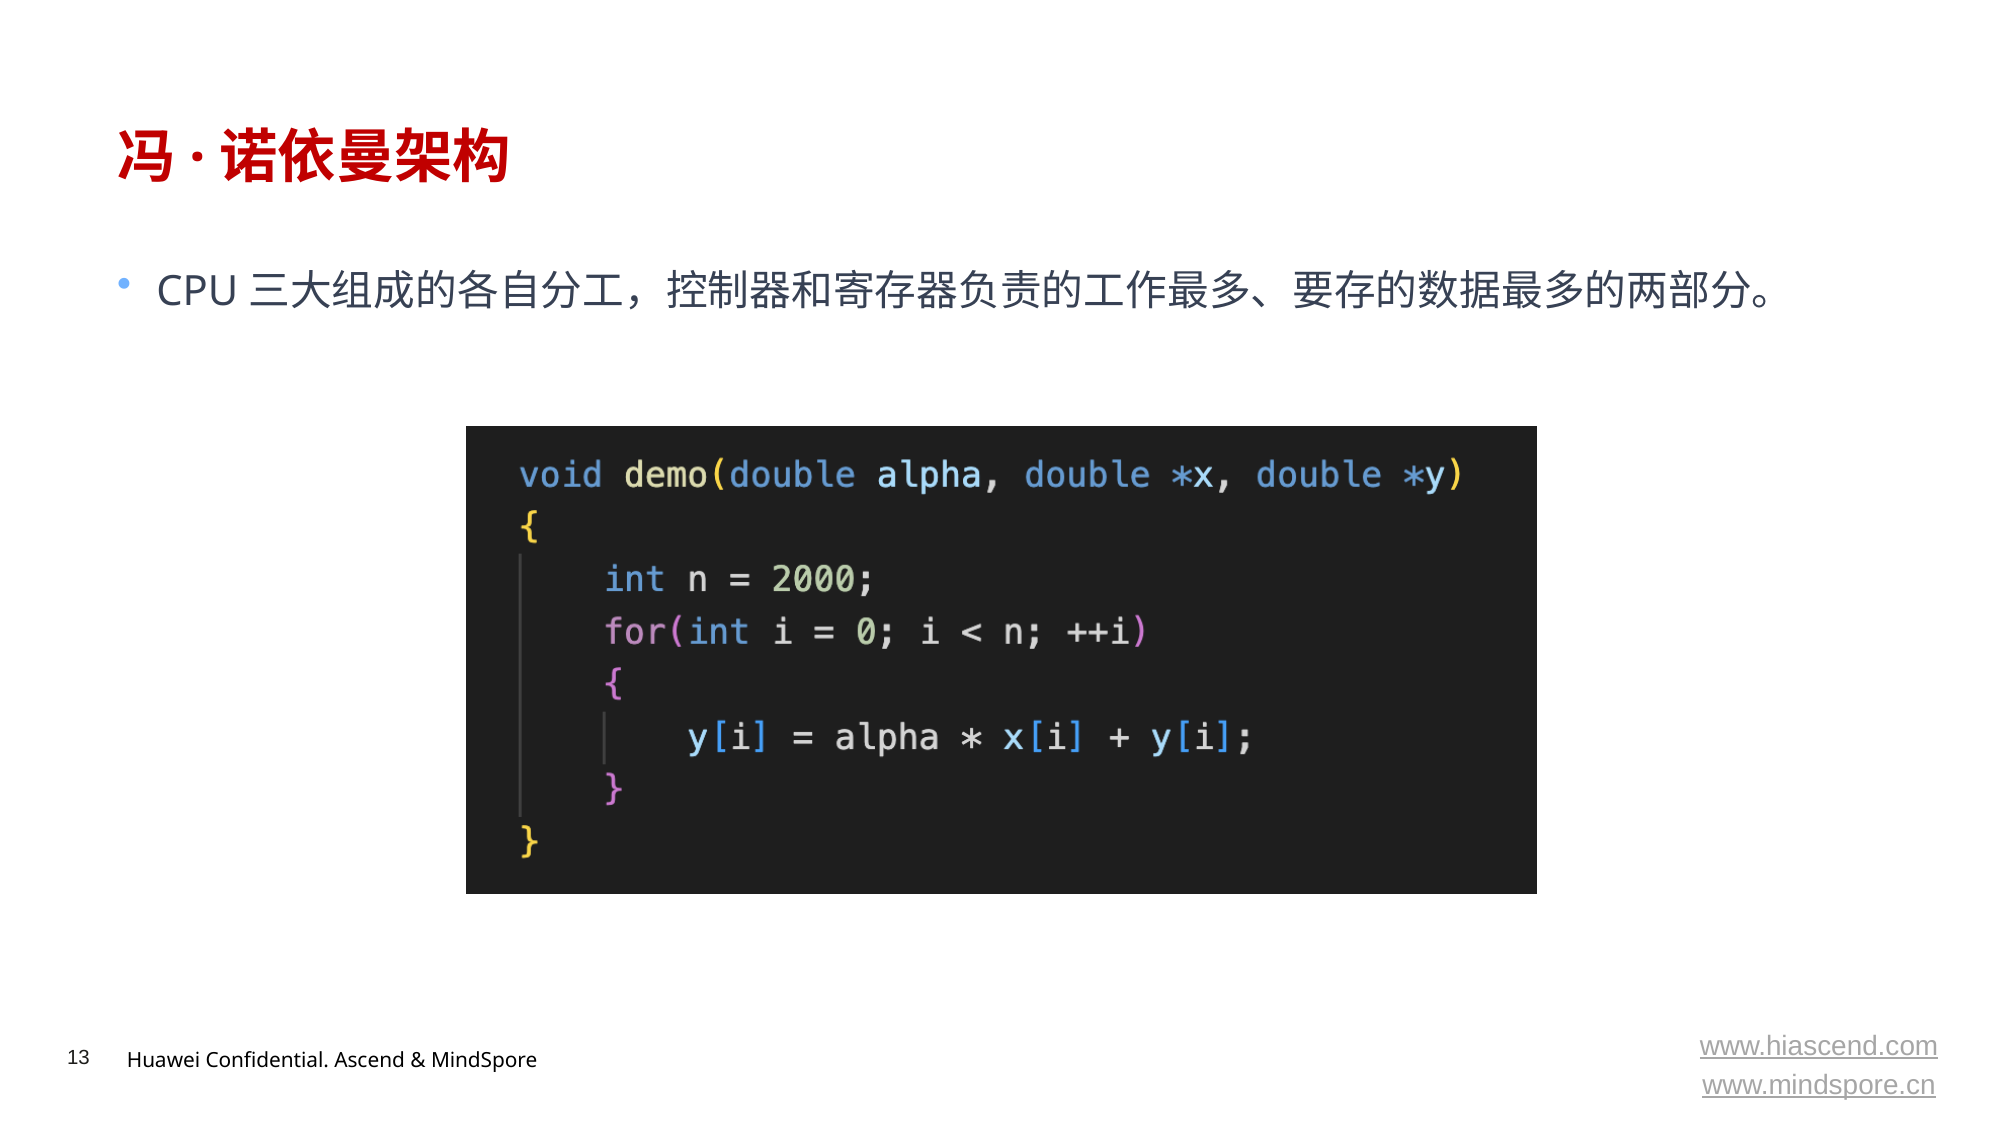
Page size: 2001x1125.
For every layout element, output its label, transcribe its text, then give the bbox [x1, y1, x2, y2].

title 冯·诺依曼架构 [102, 111, 1901, 209]
picture [466, 426, 1537, 894]
list CPU三大组成的各自分工，控制器和寄存器负责的工作最多、要存的数据最多的两部分。 [102, 231, 1901, 329]
